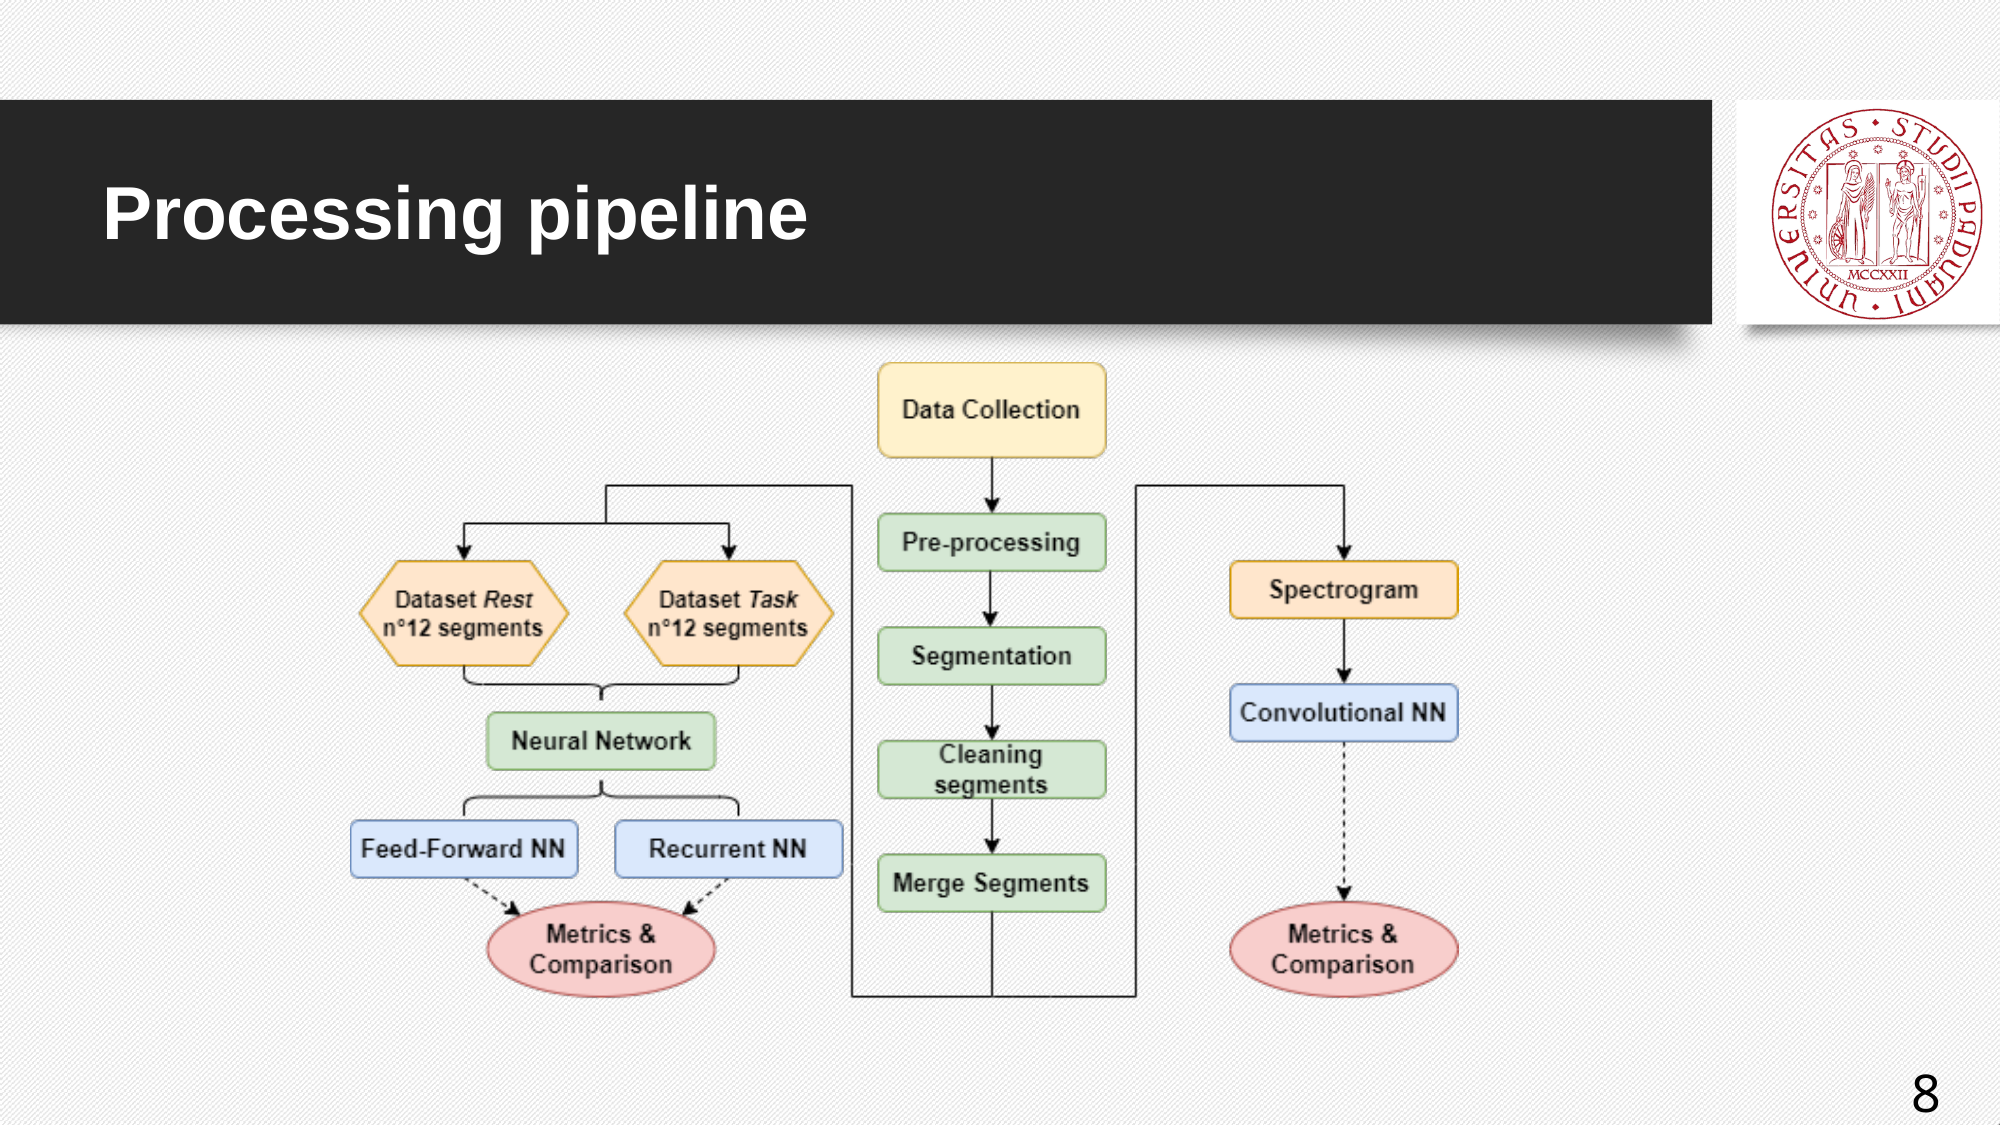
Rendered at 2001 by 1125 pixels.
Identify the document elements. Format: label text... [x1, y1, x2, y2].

title Processing pipeline [99, 162, 852, 353]
slide_number ‹#› [1905, 1047, 1946, 1125]
picture [0, 0, 2000, 1125]
picture [1770, 106, 1984, 321]
